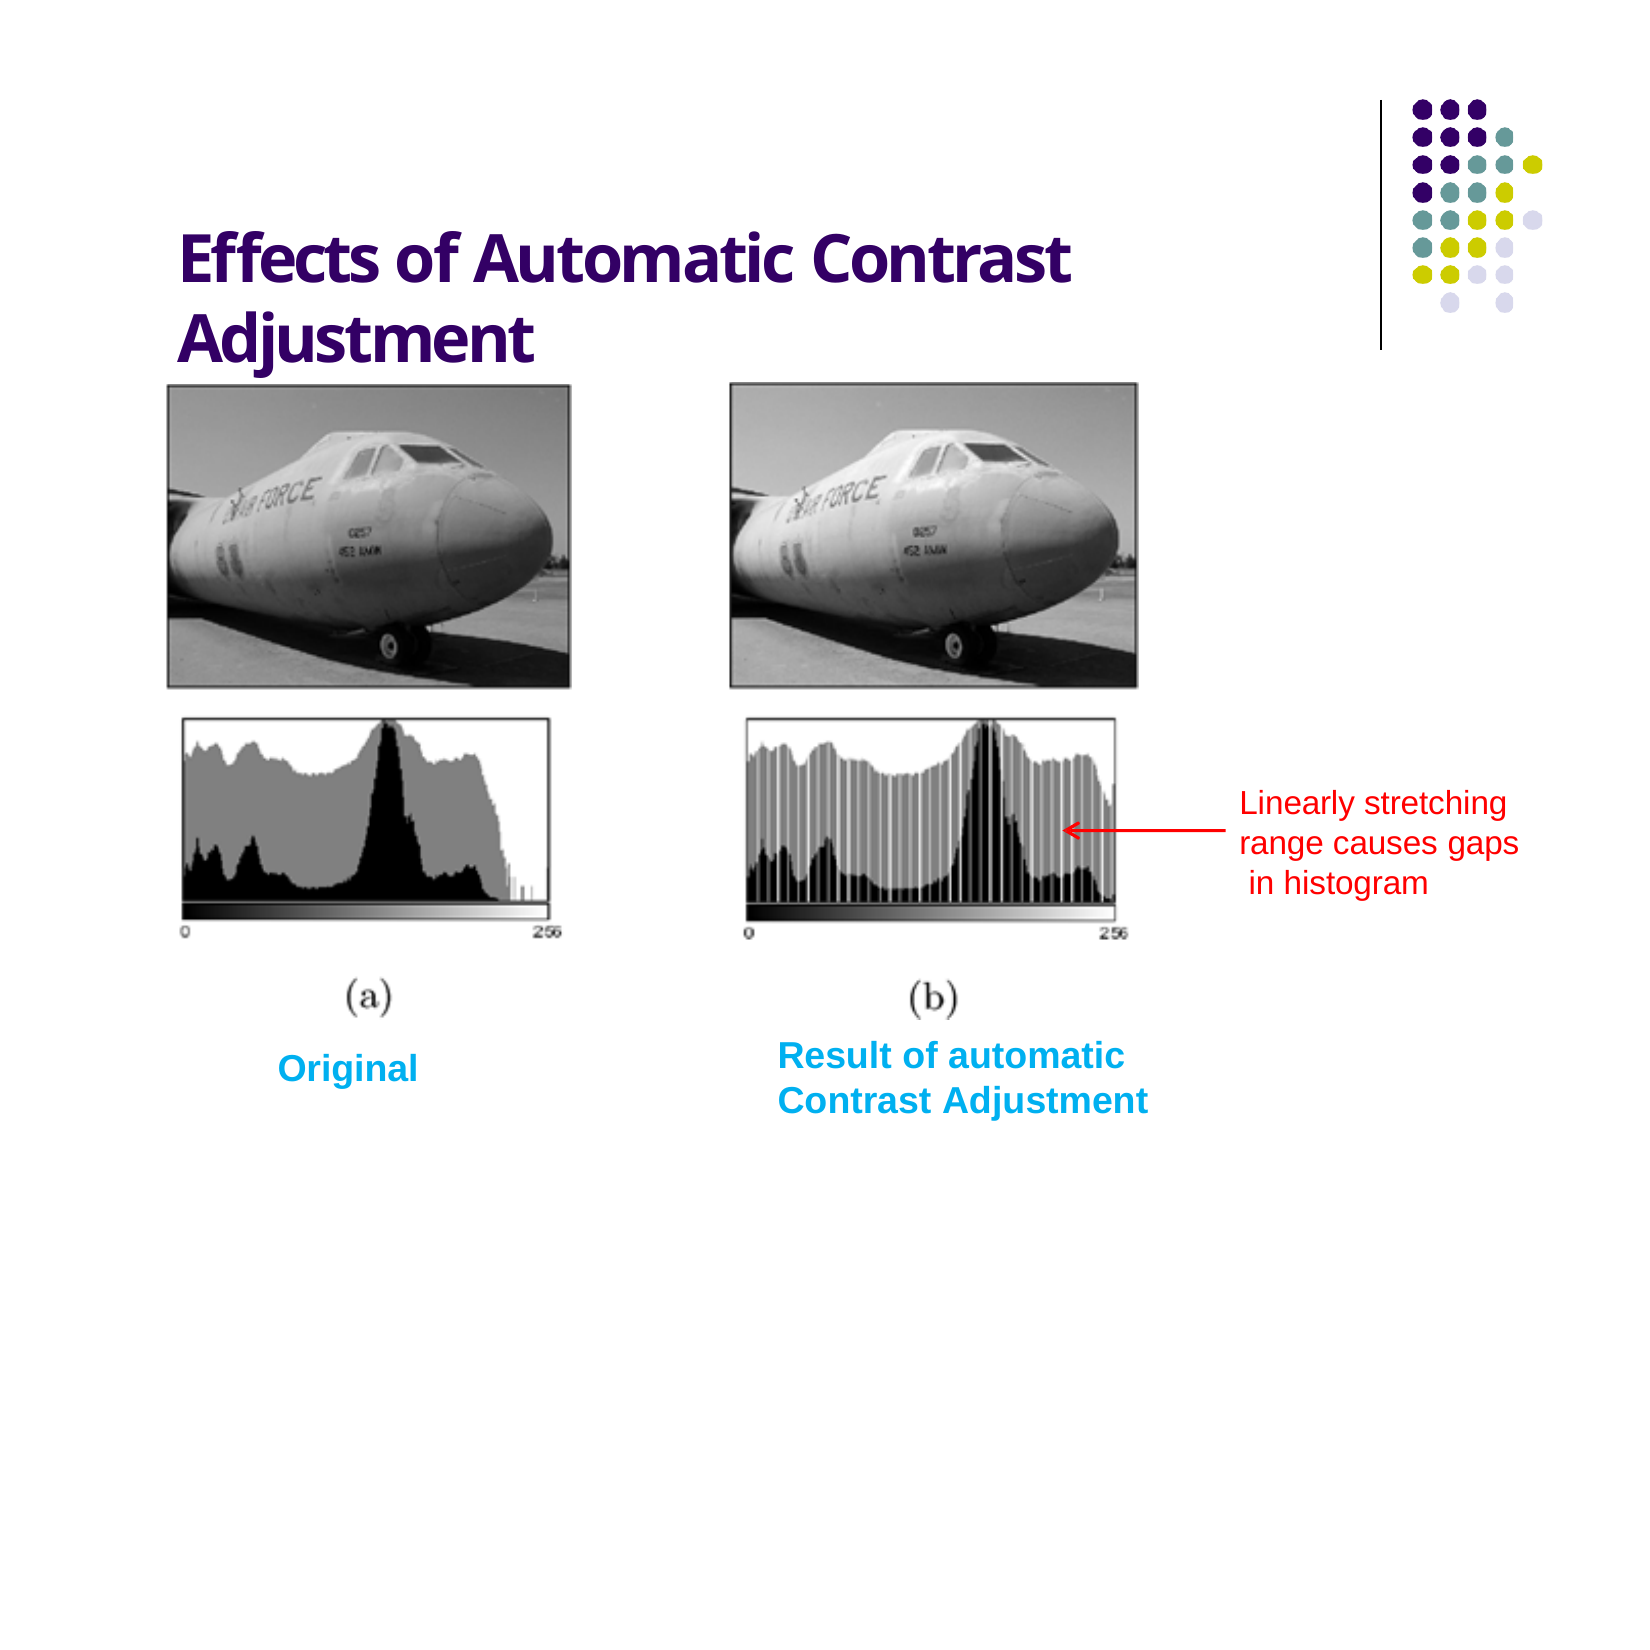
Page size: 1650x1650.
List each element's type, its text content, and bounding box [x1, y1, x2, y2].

picture [1495, 265, 1514, 284]
picture [1522, 155, 1543, 174]
picture [1495, 237, 1514, 258]
picture [1495, 182, 1514, 203]
picture [1467, 182, 1487, 203]
text_box [166, 384, 572, 1020]
picture [1440, 265, 1460, 284]
picture [1412, 237, 1433, 258]
picture [1412, 265, 1433, 284]
picture [1467, 210, 1487, 230]
picture [1412, 127, 1433, 147]
picture [1412, 182, 1433, 203]
picture [1495, 292, 1514, 313]
title Effects of Automatic Contrast Adjustment [175, 213, 1335, 492]
text_box Result of automatic Contrast Adjustment [775, 1029, 1150, 1122]
picture [1467, 99, 1487, 120]
picture [1440, 182, 1460, 203]
picture [1467, 155, 1487, 174]
text_box Original [275, 1041, 422, 1089]
text_box [1062, 821, 1226, 840]
picture [1412, 99, 1433, 120]
picture [1412, 210, 1433, 230]
text_box Linearly stretching range causes gaps in histogram [1237, 779, 1524, 902]
picture [1495, 210, 1514, 230]
picture [1495, 127, 1514, 147]
picture [1522, 210, 1543, 230]
picture [1440, 237, 1460, 258]
picture [1467, 127, 1487, 147]
picture [1467, 237, 1487, 258]
picture [1467, 265, 1487, 284]
picture [1412, 155, 1433, 174]
text_box [728, 382, 1139, 1020]
picture [1440, 210, 1460, 230]
picture [1440, 155, 1460, 174]
picture [1440, 292, 1460, 313]
picture [1495, 155, 1514, 174]
picture [1440, 127, 1460, 147]
picture [1440, 99, 1460, 120]
